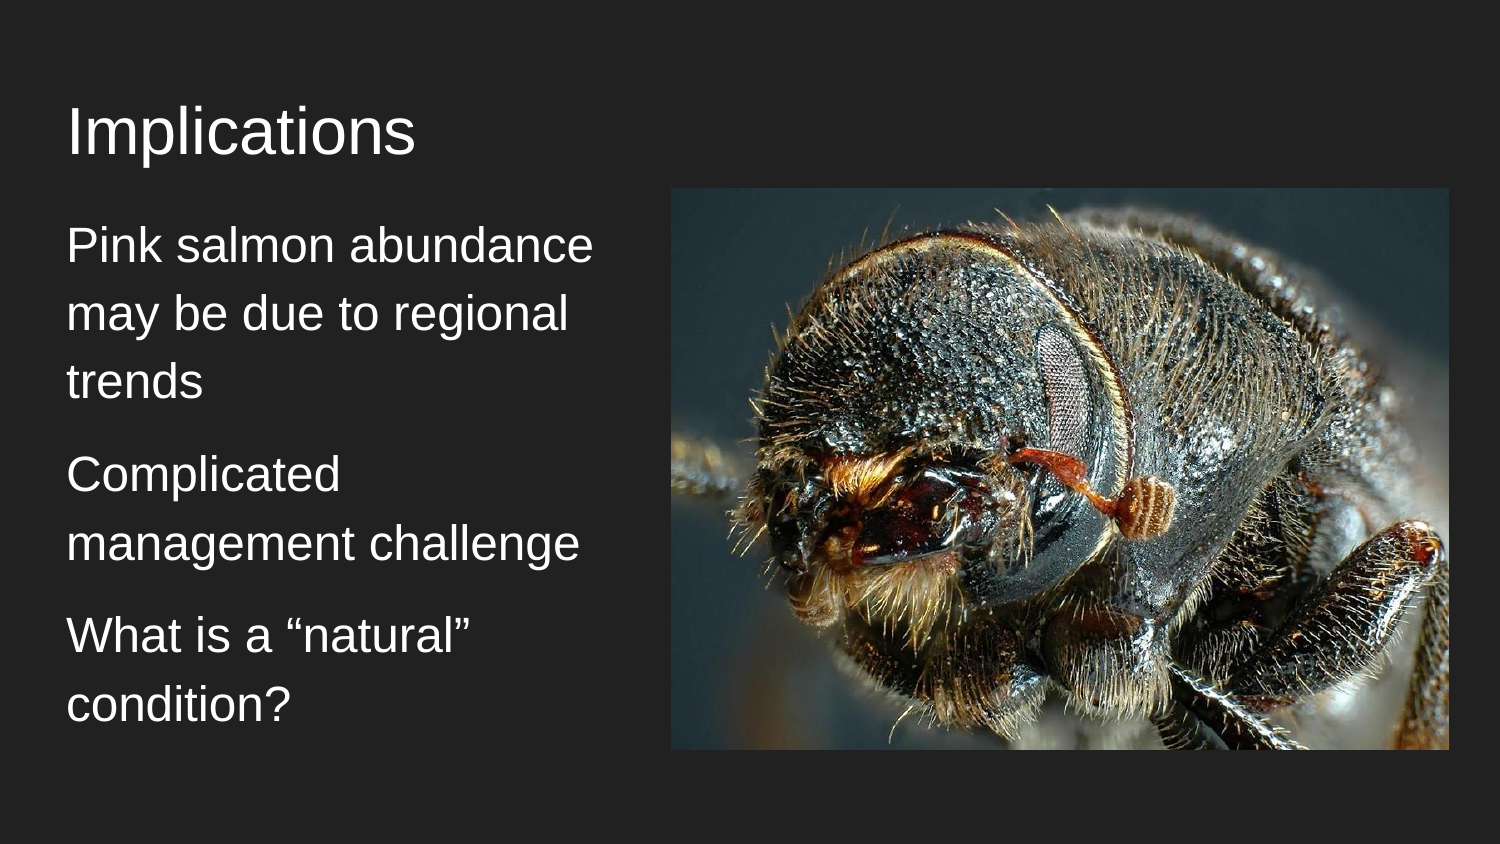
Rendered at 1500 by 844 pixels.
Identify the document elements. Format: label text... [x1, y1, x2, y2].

list Pink salmon abundance may be due to regional trends Complicated management challenge What is a “natural” condition? [51, 189, 633, 750]
picture [671, 188, 1450, 750]
title Implications [51, 72, 1449, 167]
